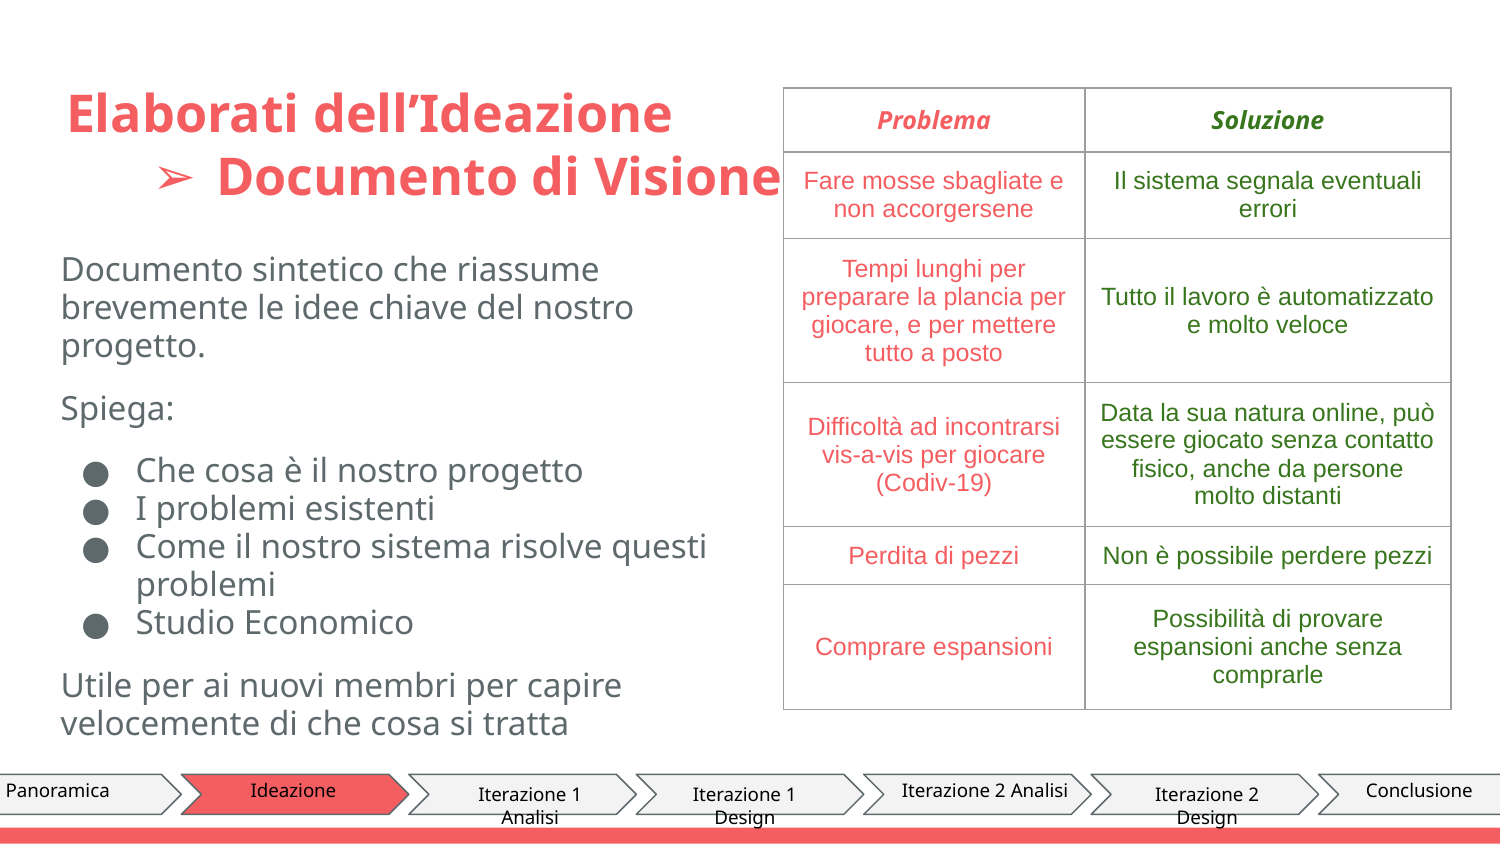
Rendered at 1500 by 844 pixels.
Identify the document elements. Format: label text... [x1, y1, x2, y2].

table_cell Non è possibile perdere pezzi [1086, 527, 1450, 584]
table_cell Tutto il lavoro è automatizzato e molto veloce [1086, 239, 1450, 382]
table_cell Possibilità di provare espansioni anche senza comprarle [1086, 585, 1450, 709]
table_cell Fare mosse sbagliate e non accorgersene [784, 153, 1084, 238]
table_header Problema [784, 89, 1084, 151]
list Documento sintetico che riassume brevemente le idee chiave del nostro progetto. Spiega: Che cosa è il nostro progetto I problemi esistenti Come il nostro sistema risolve questi problemi Studio Economico Utile per ai nuovi membri per capire velocemente di che cosa si tratta [45, 236, 750, 767]
table_cell Data la sua natura online, può essere giocato senza contatto fisico, anche da persone molto distanti [1086, 383, 1450, 526]
table_header Soluzione [1086, 89, 1450, 151]
table_cell Comprare espansioni [784, 585, 1084, 709]
table_cell Difficoltà ad incontrarsi vis-a-vis per giocare (Codiv-19) [784, 383, 1084, 526]
title Elaborati dell’Ideazione Documento di Visione [51, 65, 801, 261]
table_cell Tempi lunghi per preparare la plancia per giocare, e per mettere tutto a posto [784, 239, 1084, 382]
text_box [0, 767, 1500, 822]
table_cell Perdita di pezzi [784, 527, 1084, 584]
table_cell Il sistema segnala eventuali errori [1086, 153, 1450, 238]
